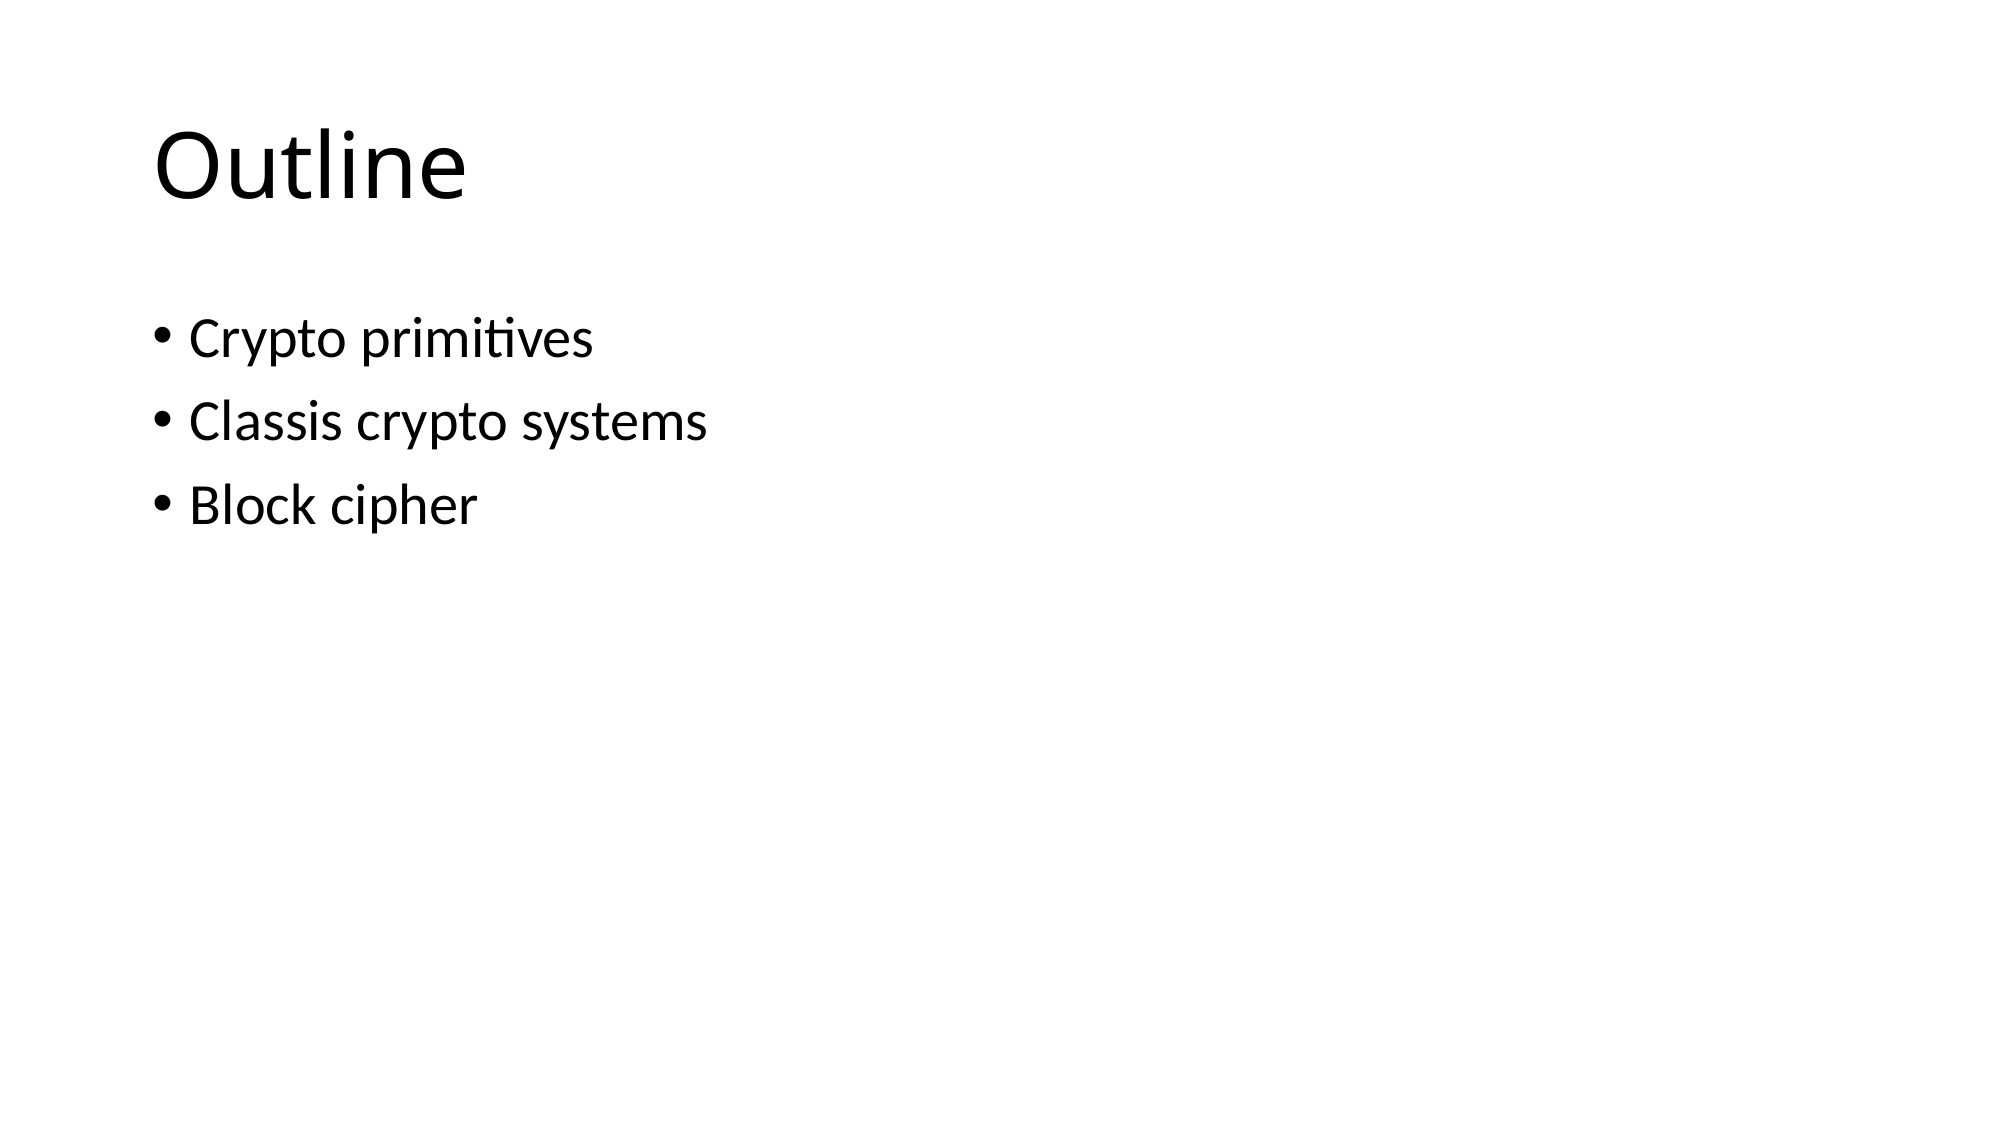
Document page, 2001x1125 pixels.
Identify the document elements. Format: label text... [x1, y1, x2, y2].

list Crypto primitives Classis crypto systems Block cipher [137, 299, 1863, 1014]
title Outline [137, 59, 1863, 278]
